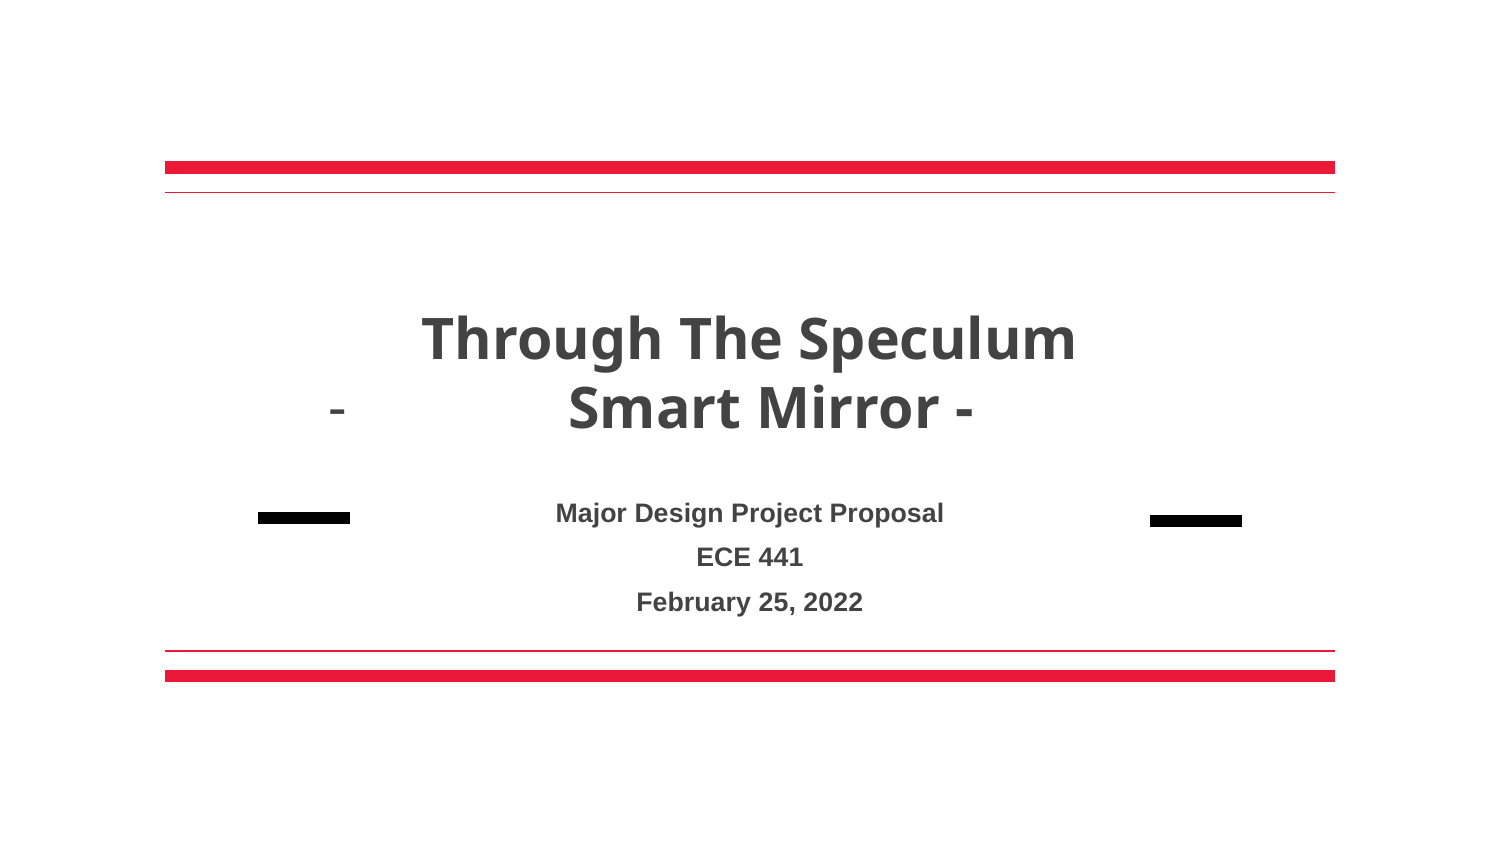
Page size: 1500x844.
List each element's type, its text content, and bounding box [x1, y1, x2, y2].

title Through The Speculum Smart Mirror - [164, 287, 1336, 456]
subtitle Major Design Project Proposal ECE 441 February 25, 2022 [350, 467, 1150, 598]
